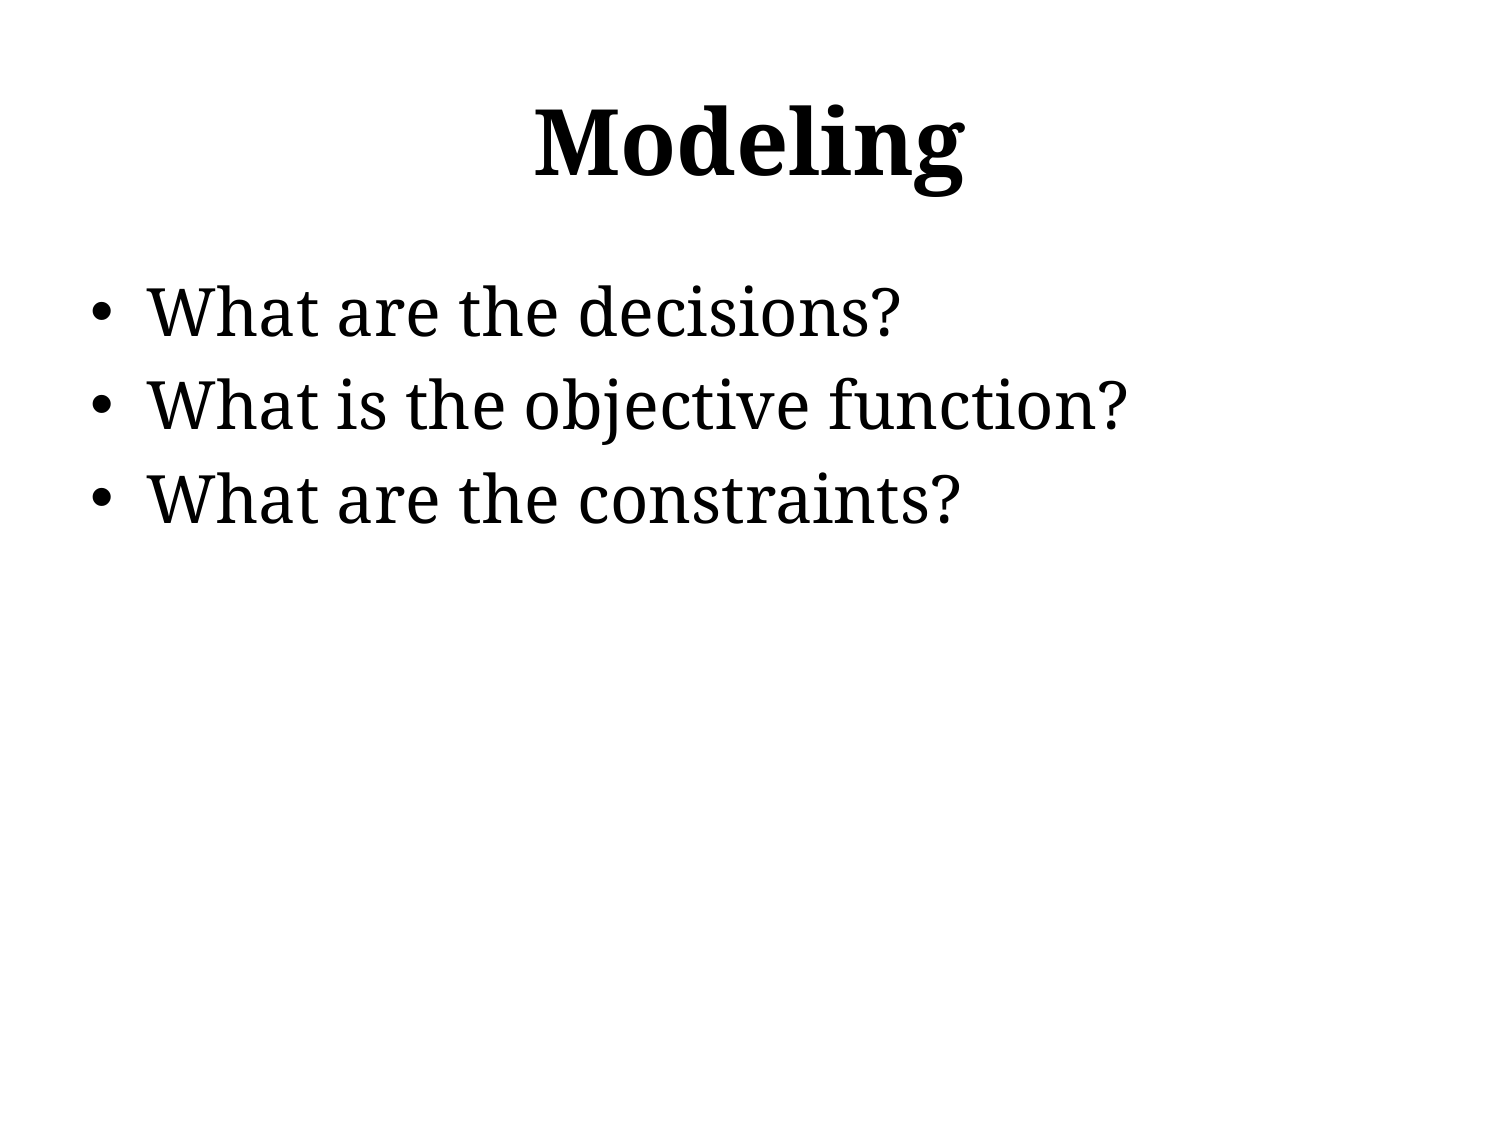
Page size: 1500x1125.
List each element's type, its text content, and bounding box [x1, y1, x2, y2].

list What are the decisions? What is the objective function? What are the constraints? [75, 262, 1425, 1005]
title Modeling [75, 45, 1425, 233]
